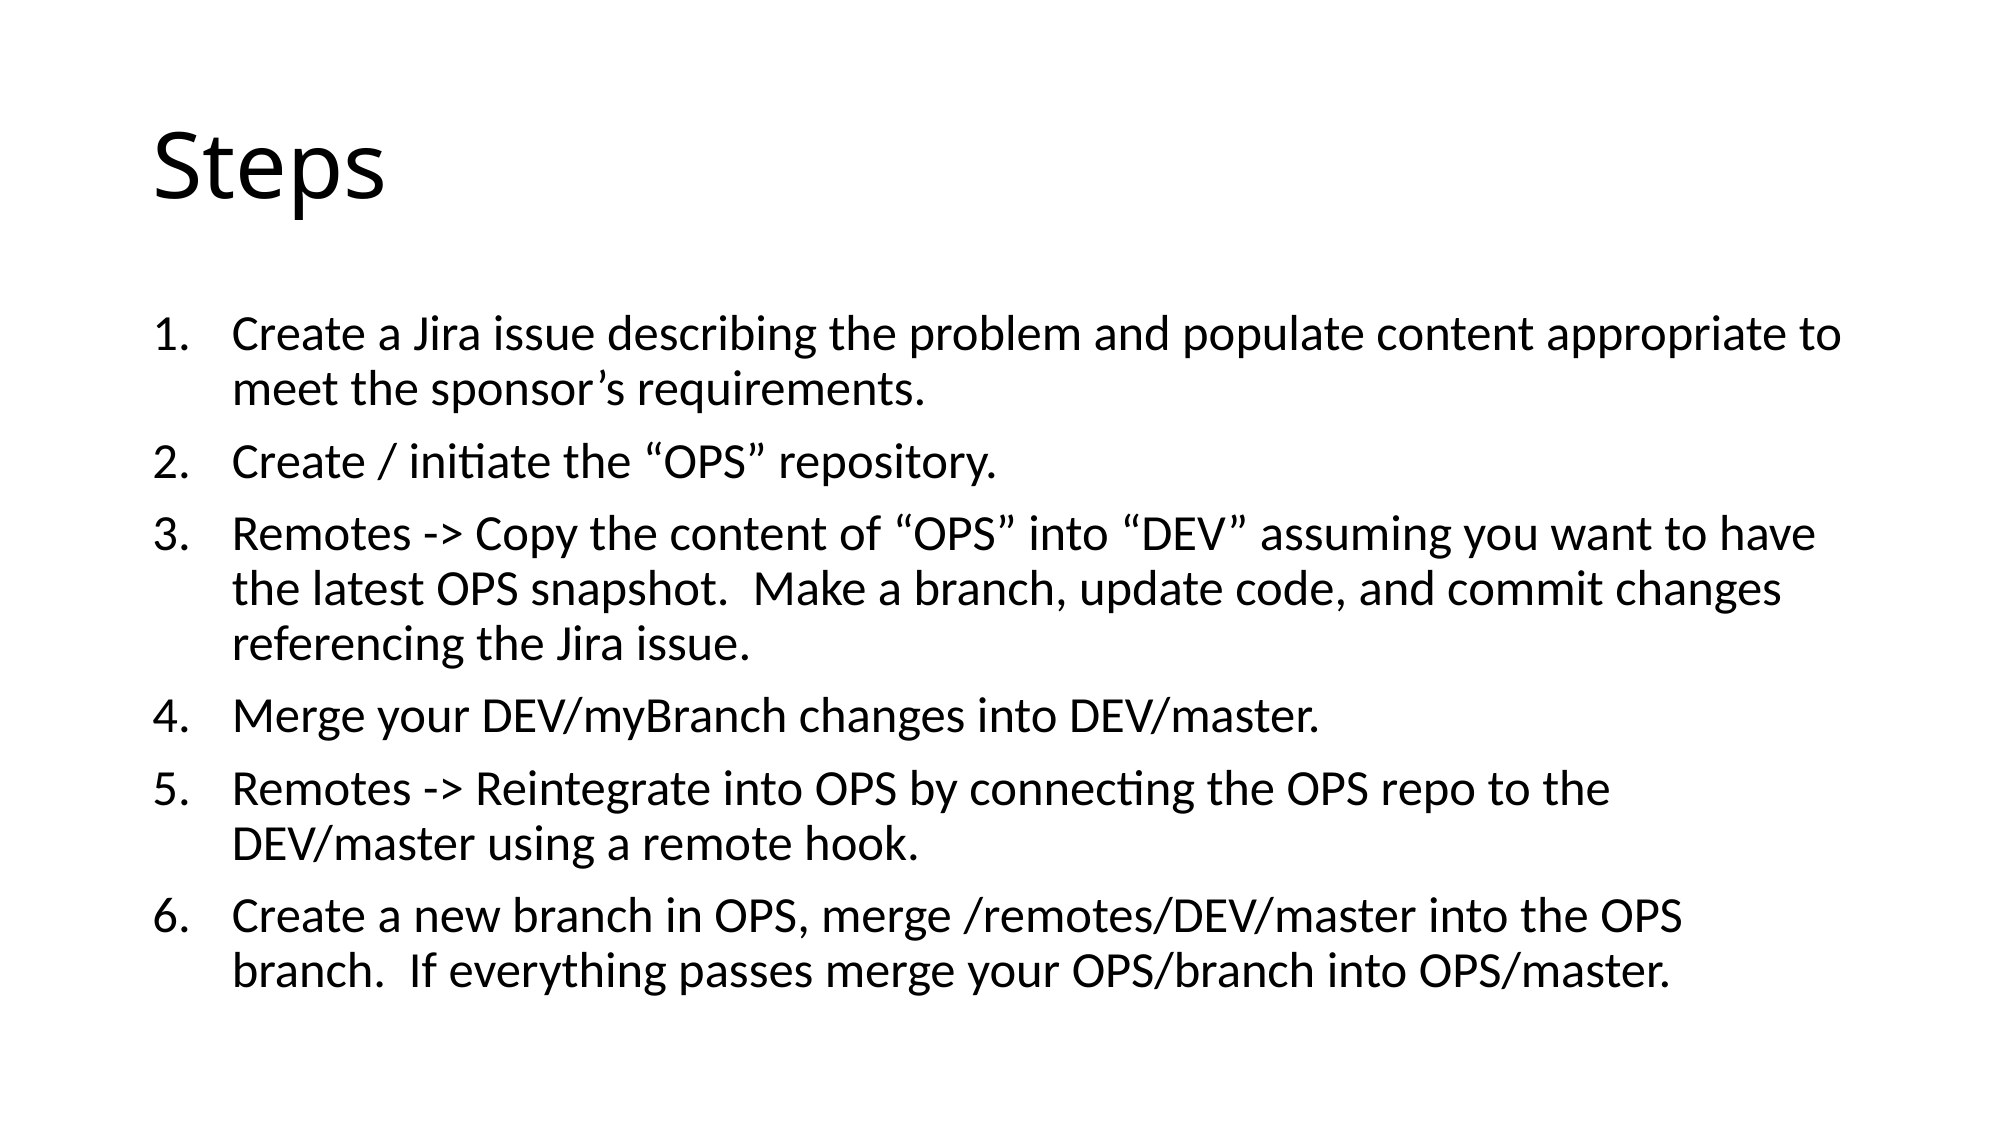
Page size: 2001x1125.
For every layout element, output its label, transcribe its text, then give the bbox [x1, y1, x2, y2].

title Steps [137, 59, 1863, 278]
list Create a Jira issue describing the problem and populate content appropriate to meet the sponsor’s requirements. Create / initiate the “OPS” repository. Remotes -> Copy the content of “OPS” into “DEV” assuming you want to have the latest OPS snapshot. Make a branch, update code, and commit changes referencing the Jira issue. Merge your DEV/myBranch changes into DEV/master. Remotes -> Reintegrate into OPS by connecting the OPS repo to the DEV/master using a remote hook. Create a new branch in OPS, merge /remotes/DEV/master into the OPS branch. If everything passes merge your OPS/branch into OPS/master. [137, 299, 1863, 1014]
